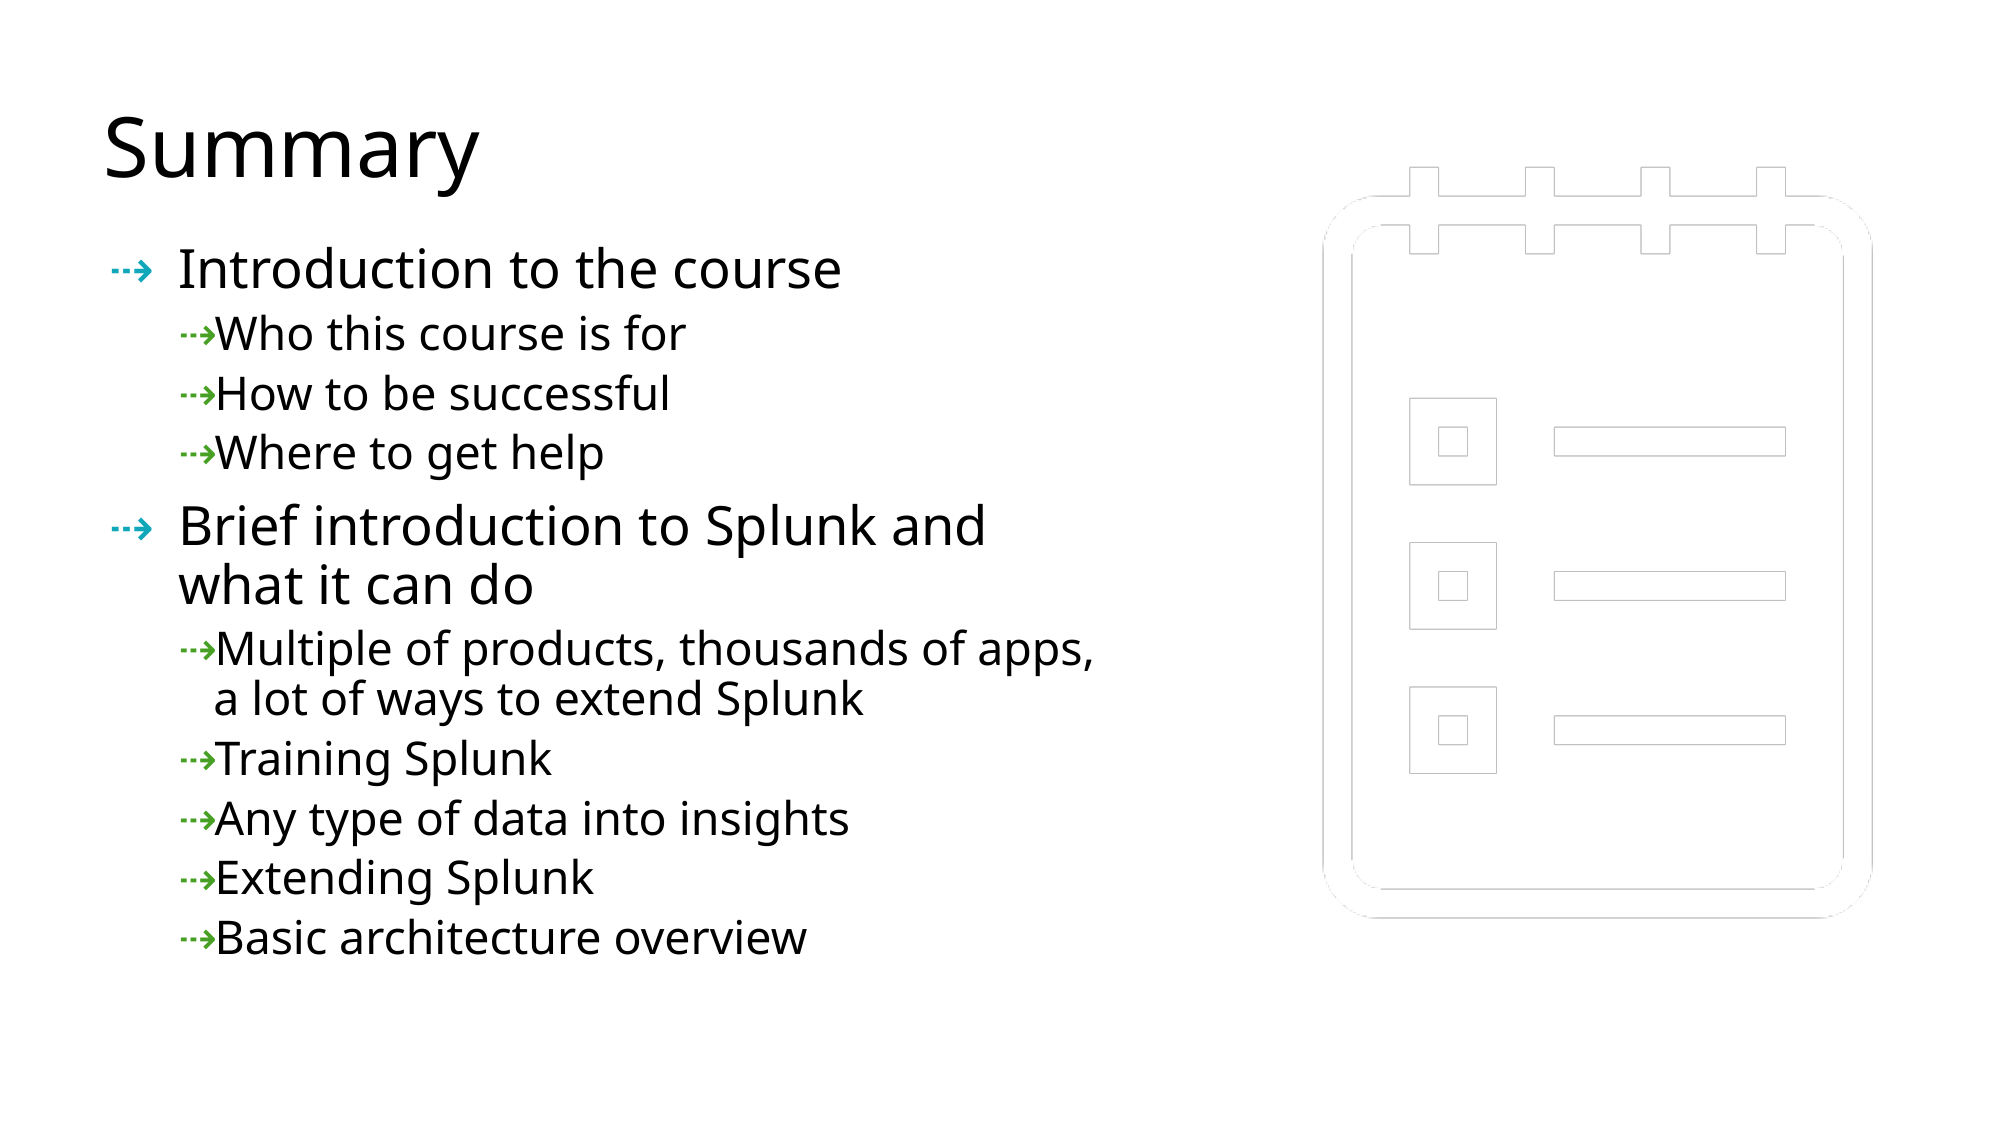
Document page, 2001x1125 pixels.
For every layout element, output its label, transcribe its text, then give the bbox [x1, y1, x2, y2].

list Introduction to the course Who this course is for How to be successful Where to get help Brief introduction to Splunk and what it can do Multiple of products, thousands of apps, a lot of ways to extend Splunk Training Splunk Any type of data into insights Extending Splunk Basic architecture overview [93, 234, 1136, 977]
